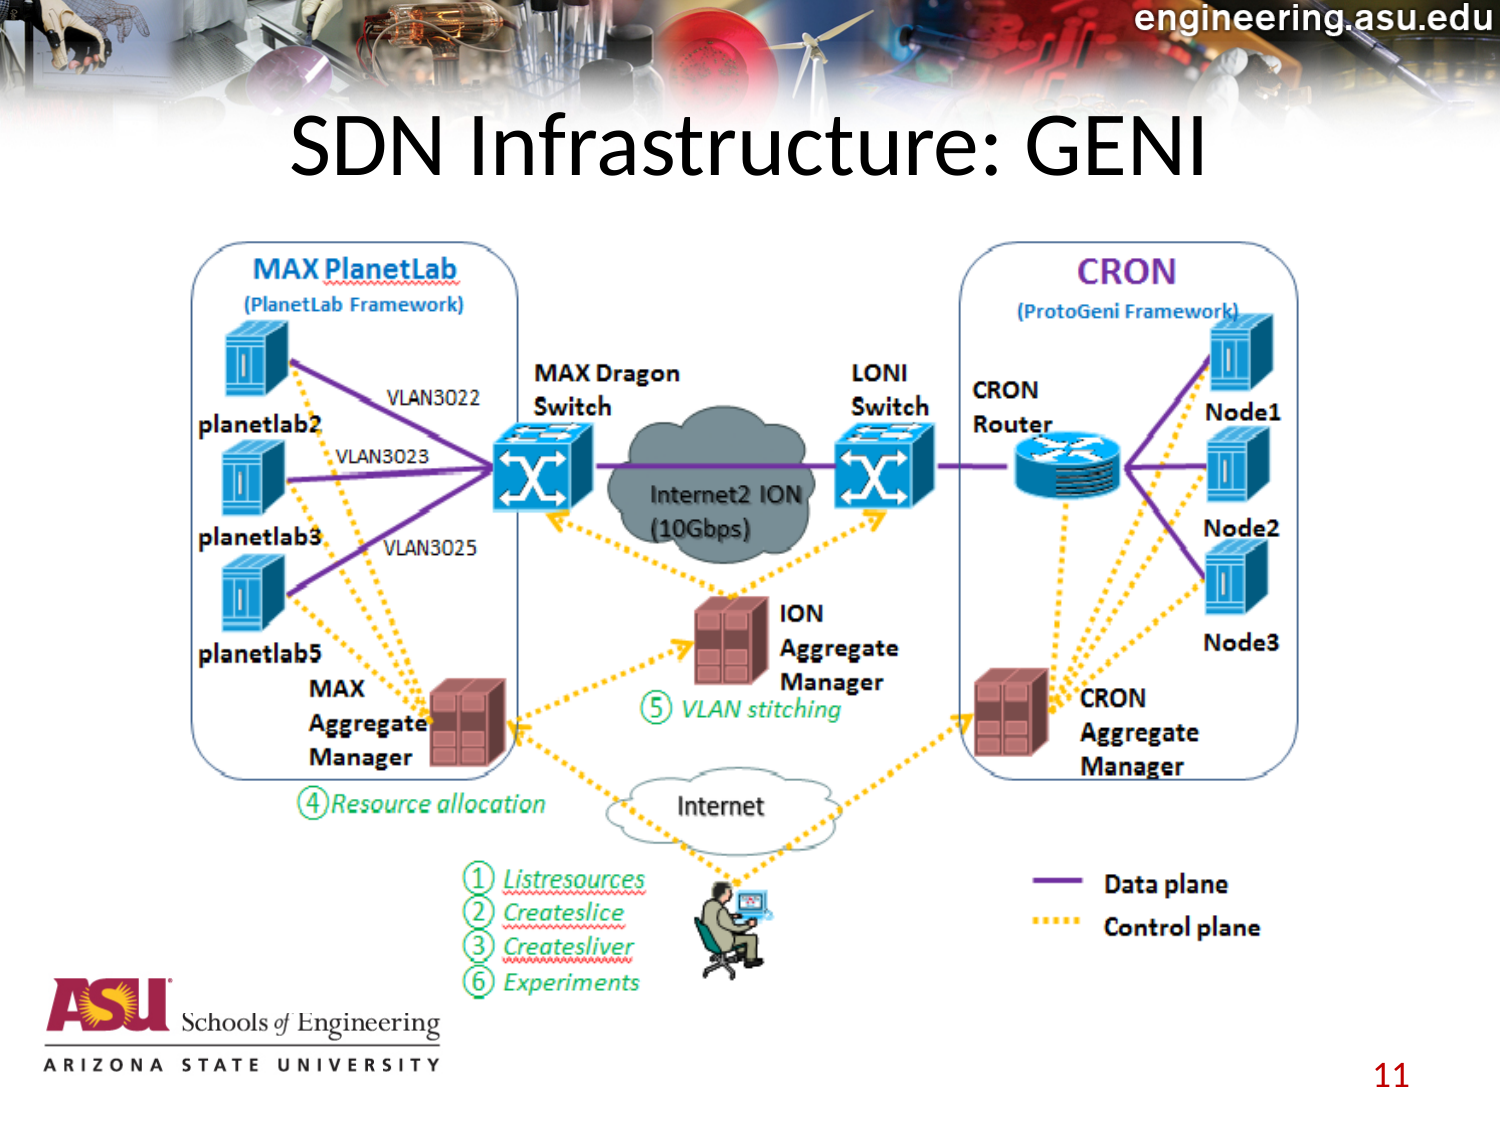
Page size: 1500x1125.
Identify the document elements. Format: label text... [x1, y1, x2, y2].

slide_number 11 [1074, 1042, 1425, 1103]
picture [0, 0, 1500, 1125]
title SDN Infrastructure: GENI [75, 45, 1425, 233]
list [174, 239, 1304, 1013]
